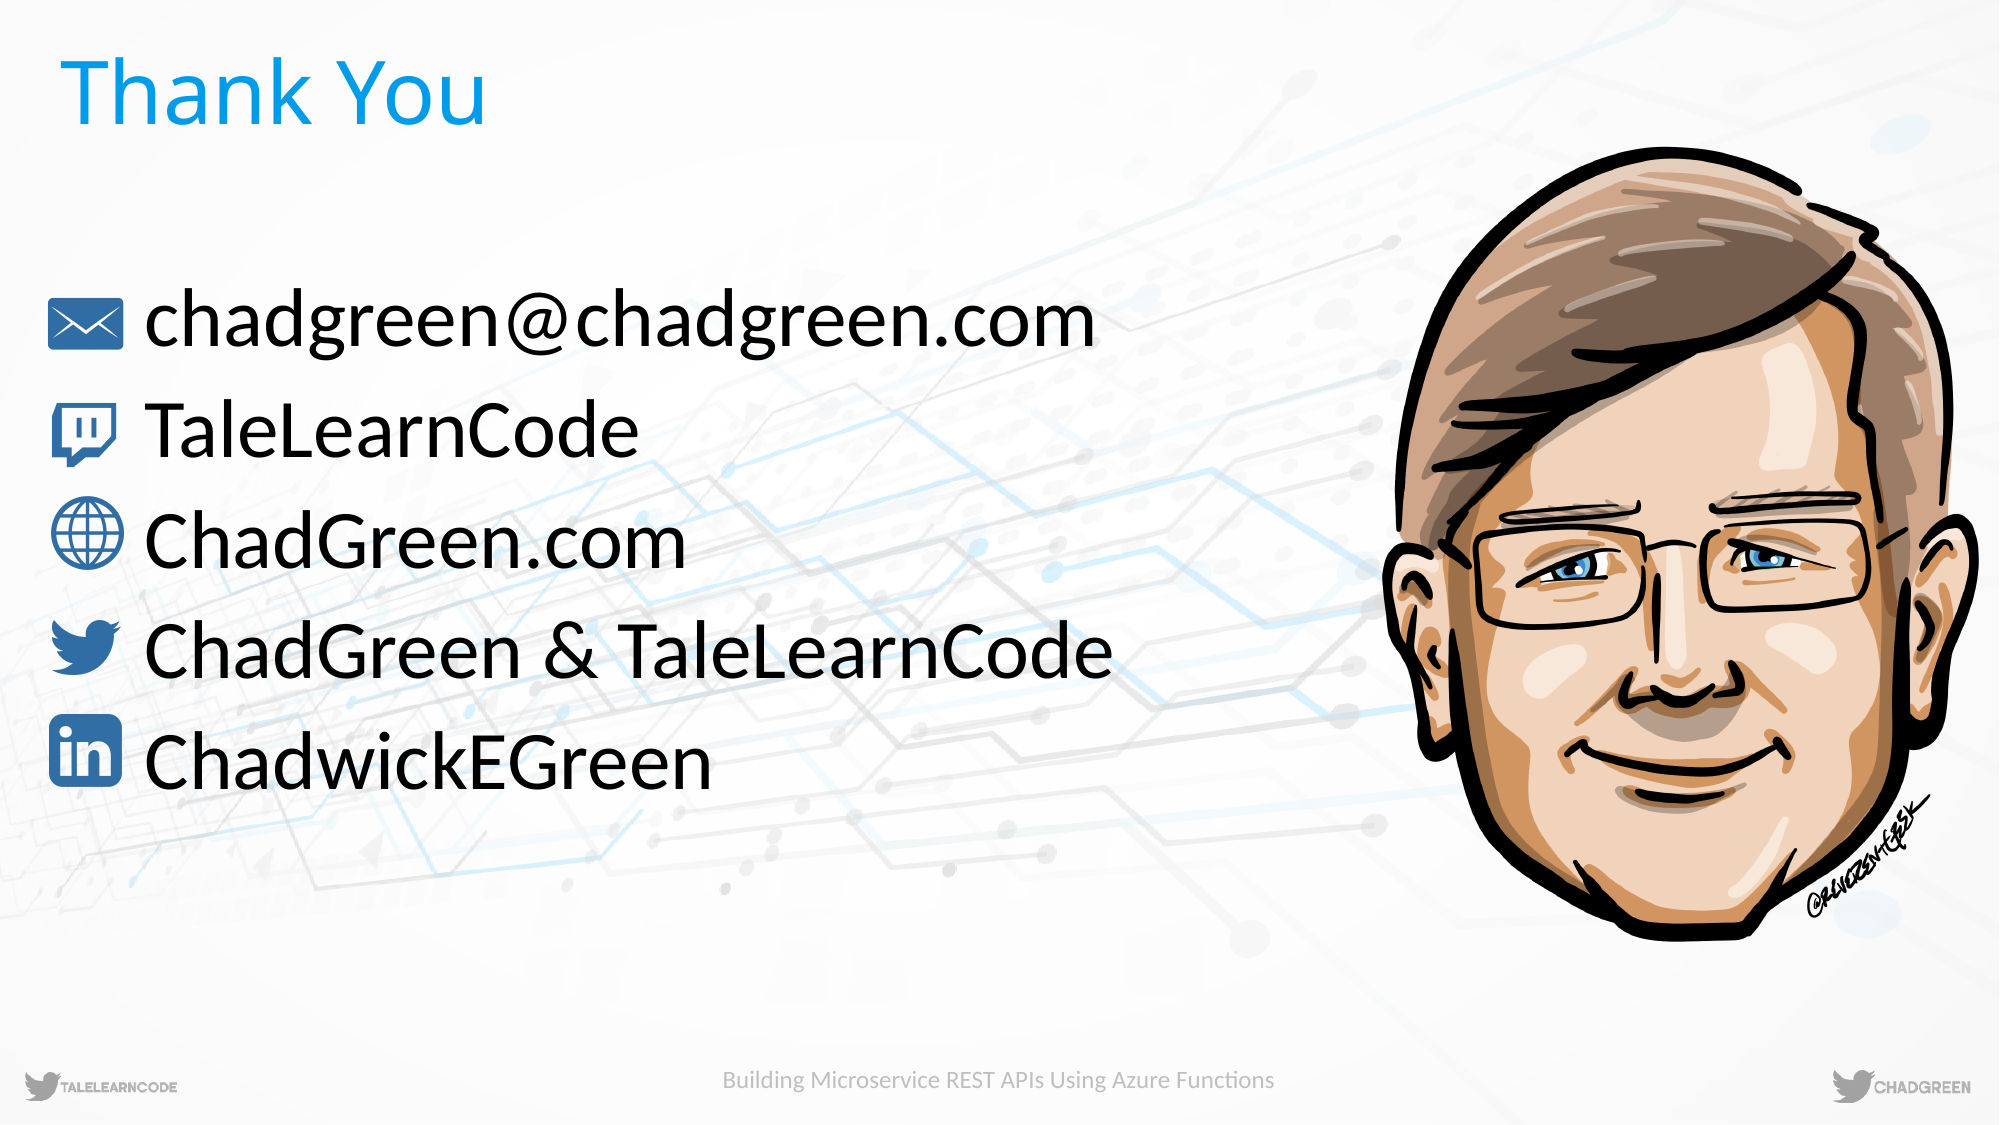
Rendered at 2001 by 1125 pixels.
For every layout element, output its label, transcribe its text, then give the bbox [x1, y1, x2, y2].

picture [47, 492, 128, 574]
picture [45, 285, 126, 360]
text_box chadgreen@chadgreen.com TaleLearnCode ChadGreen.com ChadGreen & TaleLearnCode ChadwickEGreen [129, 267, 1144, 858]
picture [47, 610, 126, 690]
picture [49, 714, 123, 789]
picture [47, 398, 126, 478]
picture [1382, 146, 1979, 942]
title Thank You [45, 40, 1952, 152]
